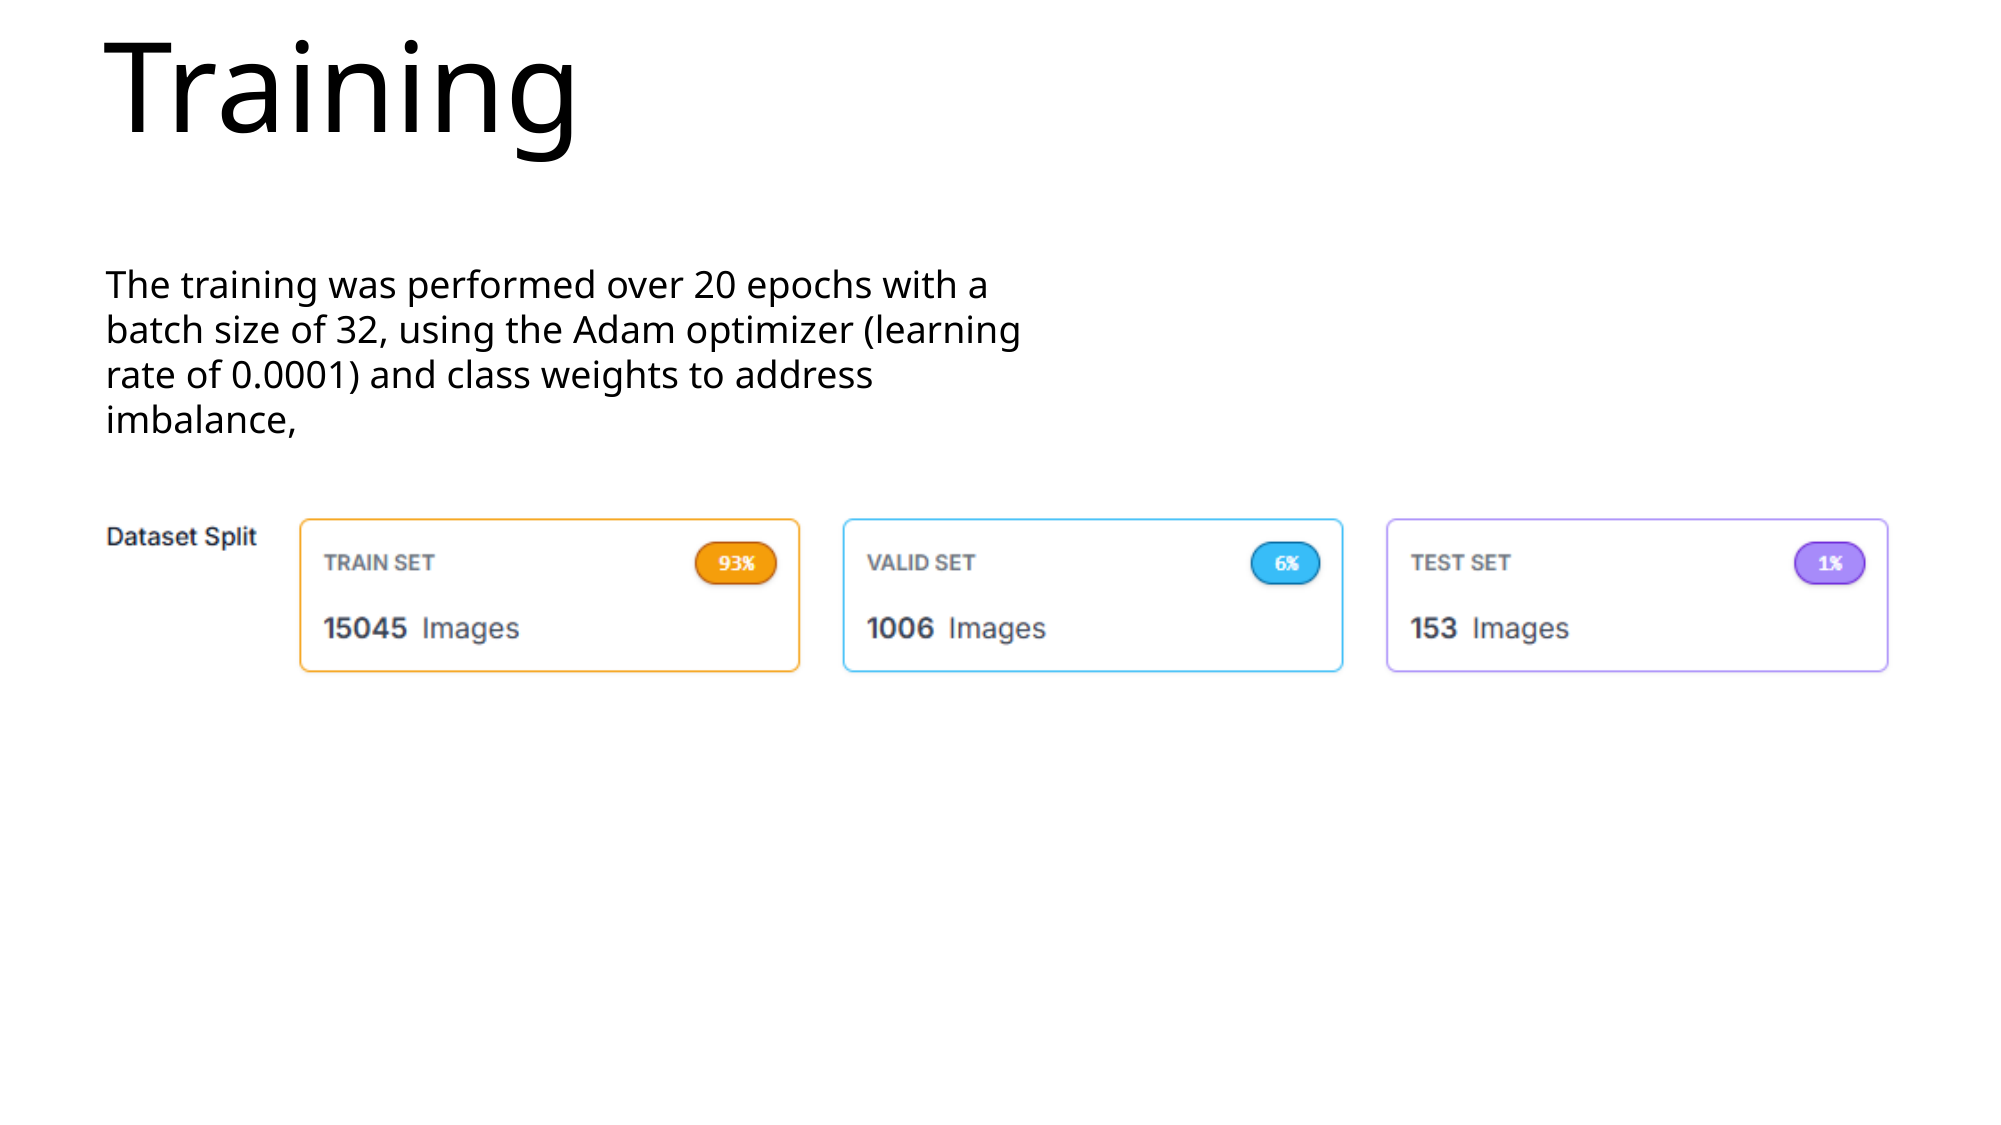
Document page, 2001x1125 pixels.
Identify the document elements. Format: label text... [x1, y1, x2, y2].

text_box The training was performed over 20 epochs with a batch size of 32, using the Adam optimizer (learning rate of 0.0001) and class weights to address imbalance, [90, 253, 1091, 449]
picture [86, 491, 1914, 694]
text_box Training [88, 0, 1093, 165]
